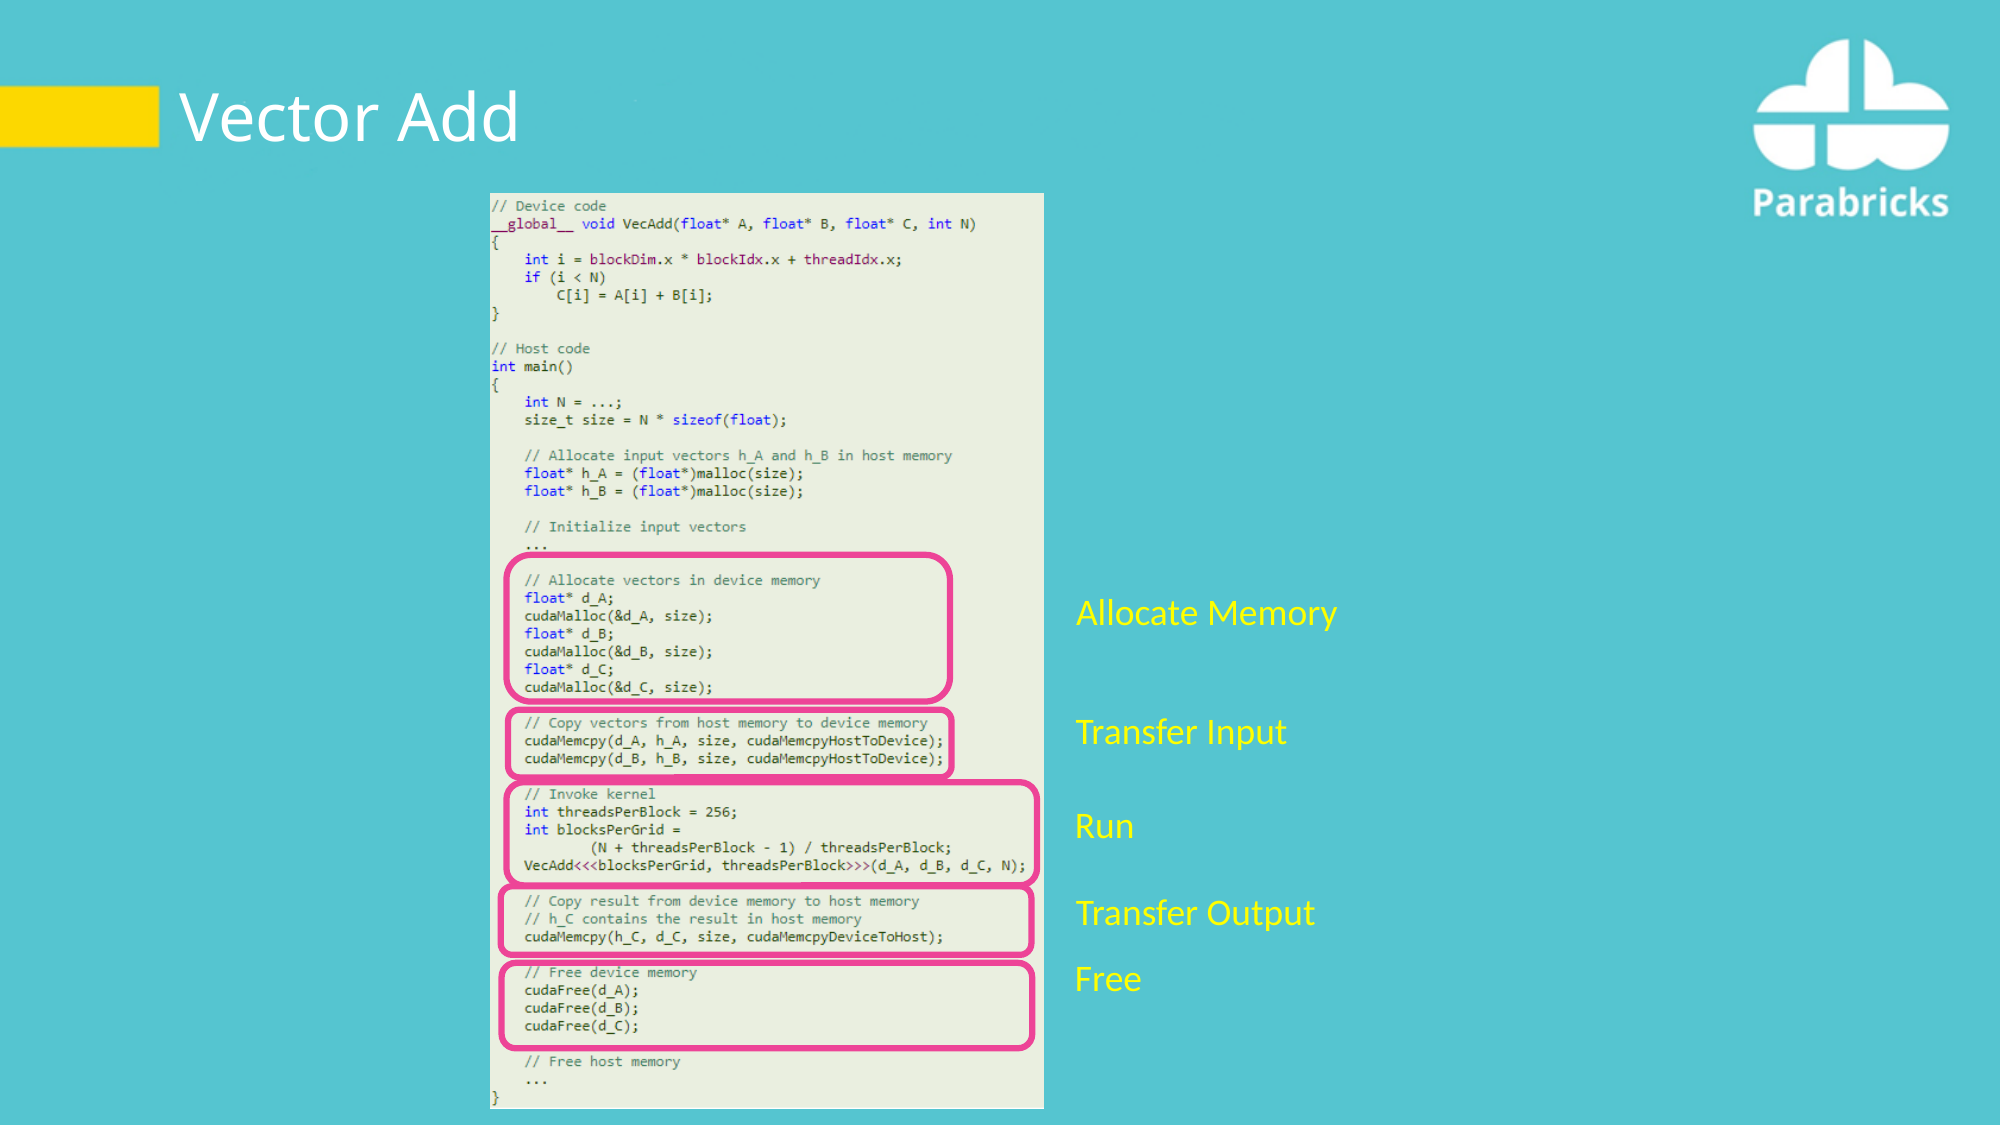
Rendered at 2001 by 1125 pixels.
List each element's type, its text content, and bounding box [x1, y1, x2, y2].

text_box Free [1060, 946, 1158, 1007]
text_box Run [1060, 793, 1150, 854]
text_box Transfer Input [1060, 699, 1303, 760]
text_box Transfer Output [1061, 880, 1331, 941]
title Vector Add [164, 11, 1890, 229]
picture [0, 0, 2000, 1109]
text_box Allocate Memory [1061, 580, 1353, 641]
